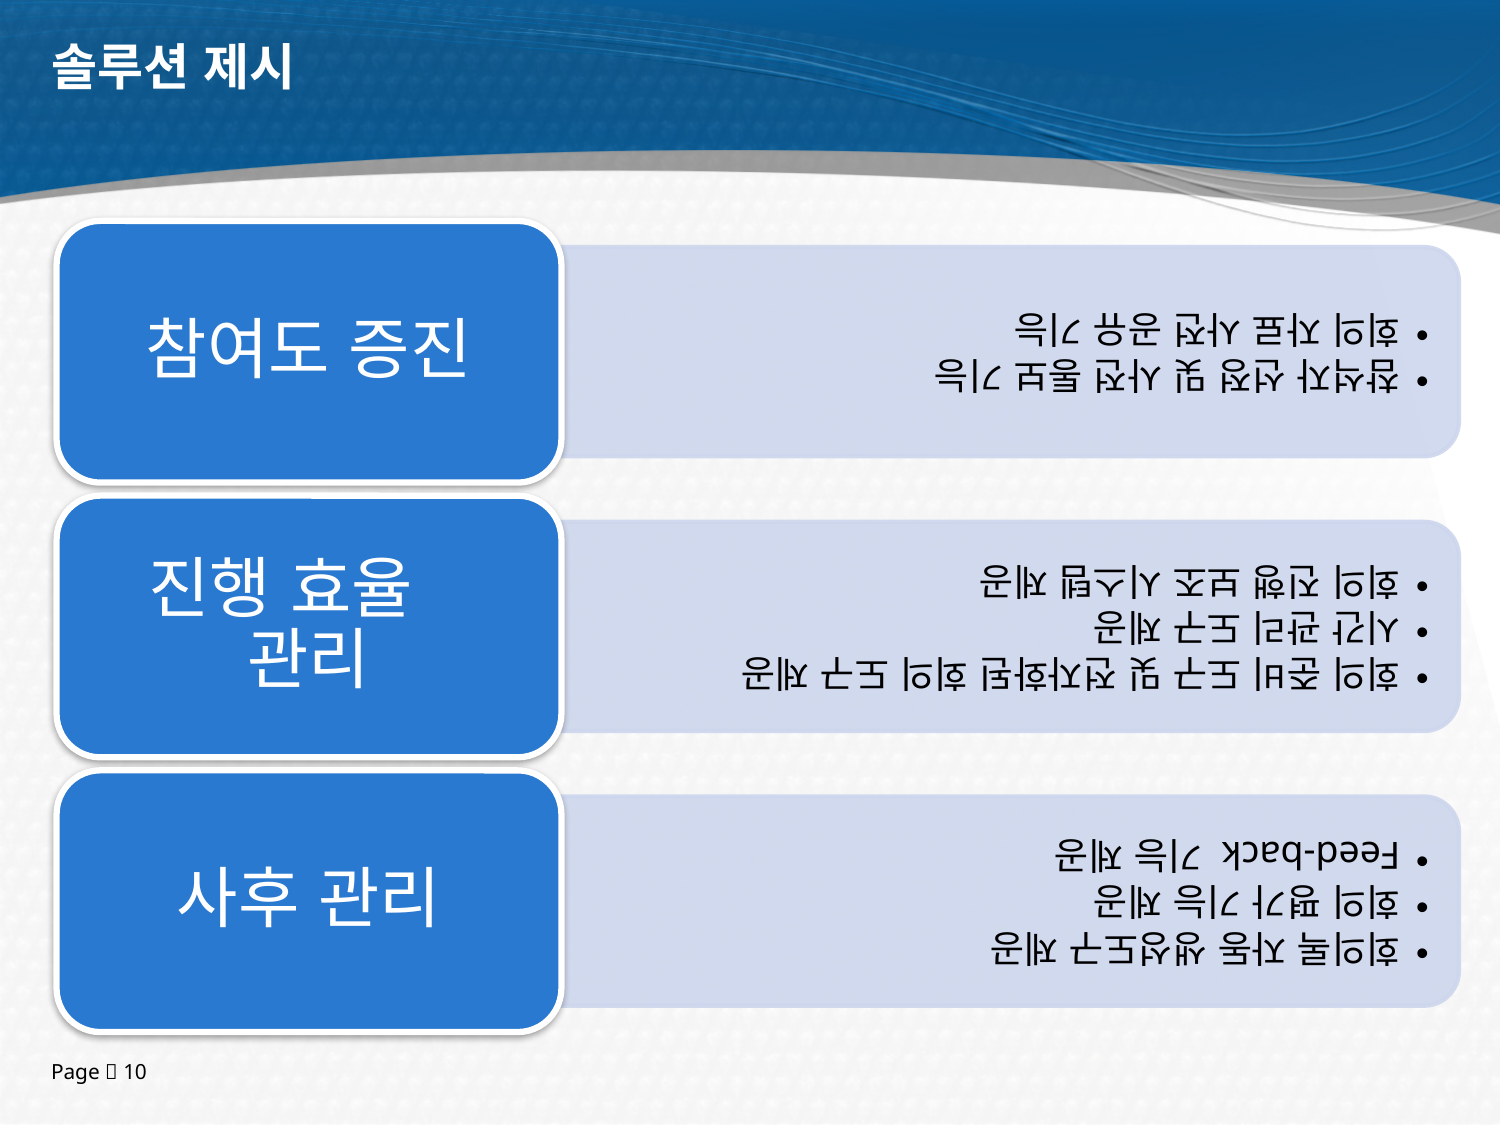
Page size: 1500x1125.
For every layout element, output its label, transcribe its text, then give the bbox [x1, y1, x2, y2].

title 솔루션 제시 [51, 19, 961, 119]
footer Page  10 [35, 1051, 257, 1093]
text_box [56, 220, 1460, 1033]
picture [0, 0, 1500, 1125]
